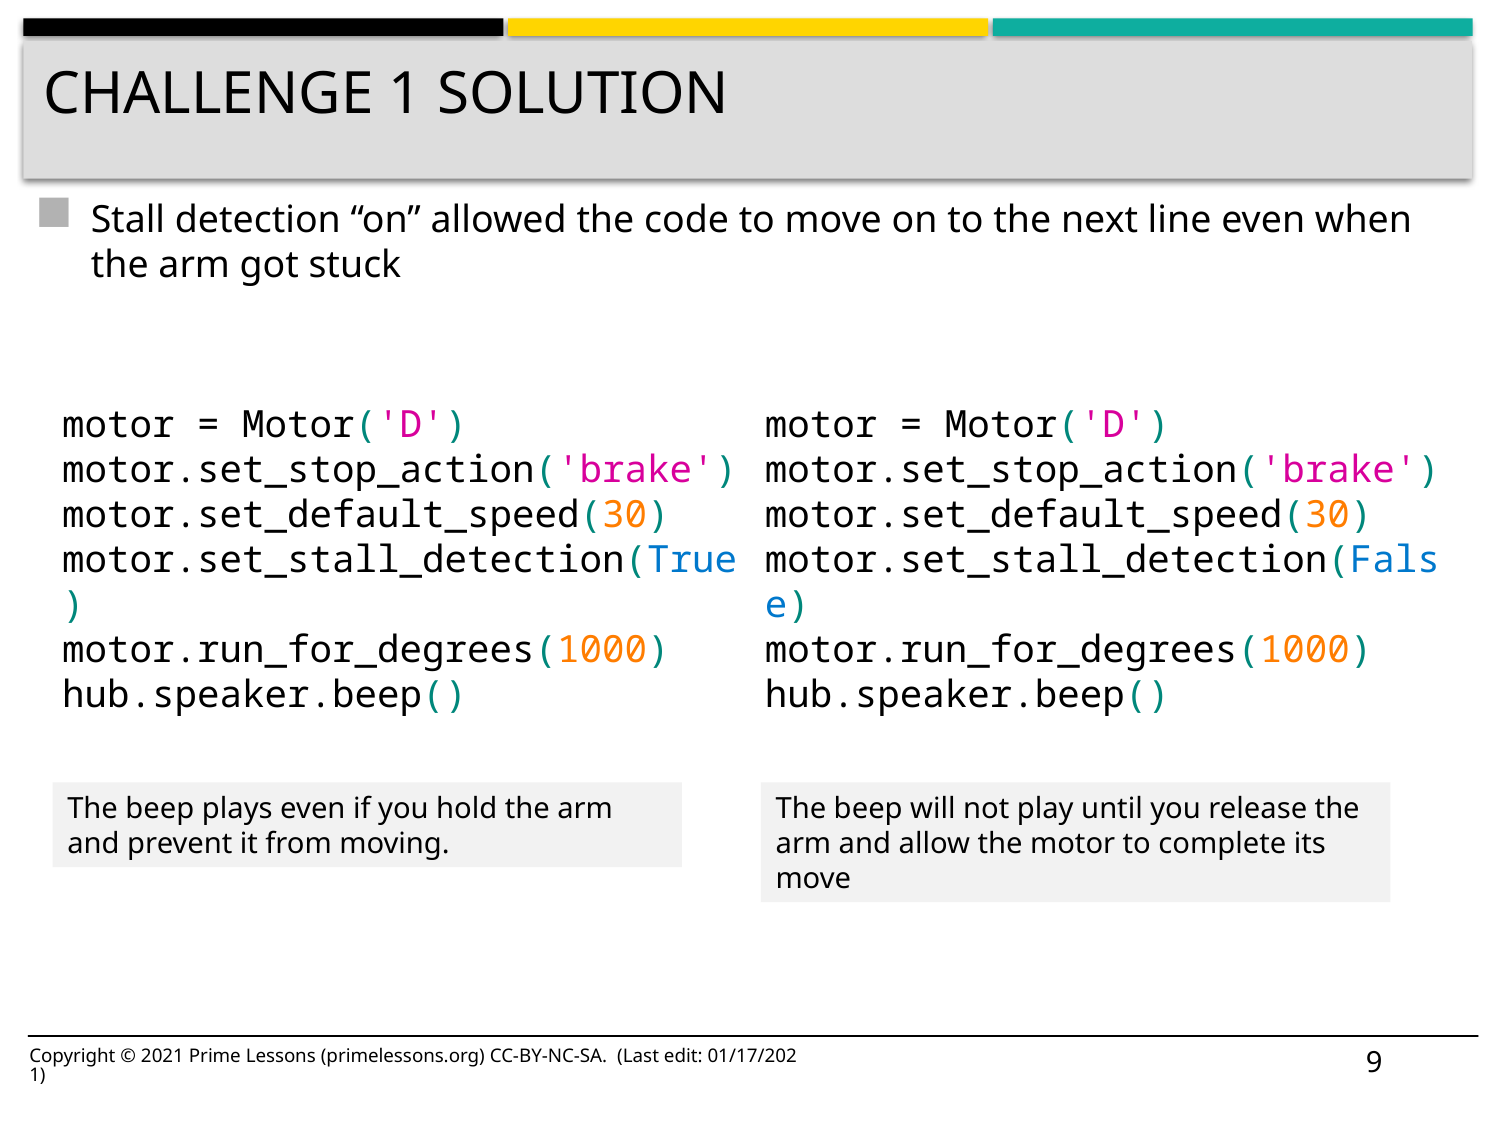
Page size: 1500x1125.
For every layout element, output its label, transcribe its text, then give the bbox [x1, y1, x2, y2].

title Challenge 1 solution [28, 48, 1464, 172]
text_box motor = Motor('D') motor.set_stop_action('brake') motor.set_default_speed(30) motor.set_stall_detection(True) motor.run_for_degrees(1000) hub.speaker.beep() [47, 392, 756, 723]
text_box The beep plays even if you hold the arm and prevent it from moving. [52, 782, 682, 868]
footer Copyright © 2021 Prime Lessons (primelessons.org) CC-BY-NC-SA. (Last edit: 01/17/2021) [14, 1036, 814, 1097]
slide_number 9 [1351, 1036, 1478, 1097]
text_box motor = Motor('D') motor.set_stop_action('brake') motor.set_default_speed(30) motor.set_stall_detection(False) motor.run_for_degrees(1000) hub.speaker.beep() [756, 392, 1459, 723]
text_box The beep will not play until you release the arm and allow the motor to complete its move [760, 782, 1391, 903]
list Stall detection “on” allowed the code to move on to the next line even when the arm got stuck [25, 187, 1475, 343]
